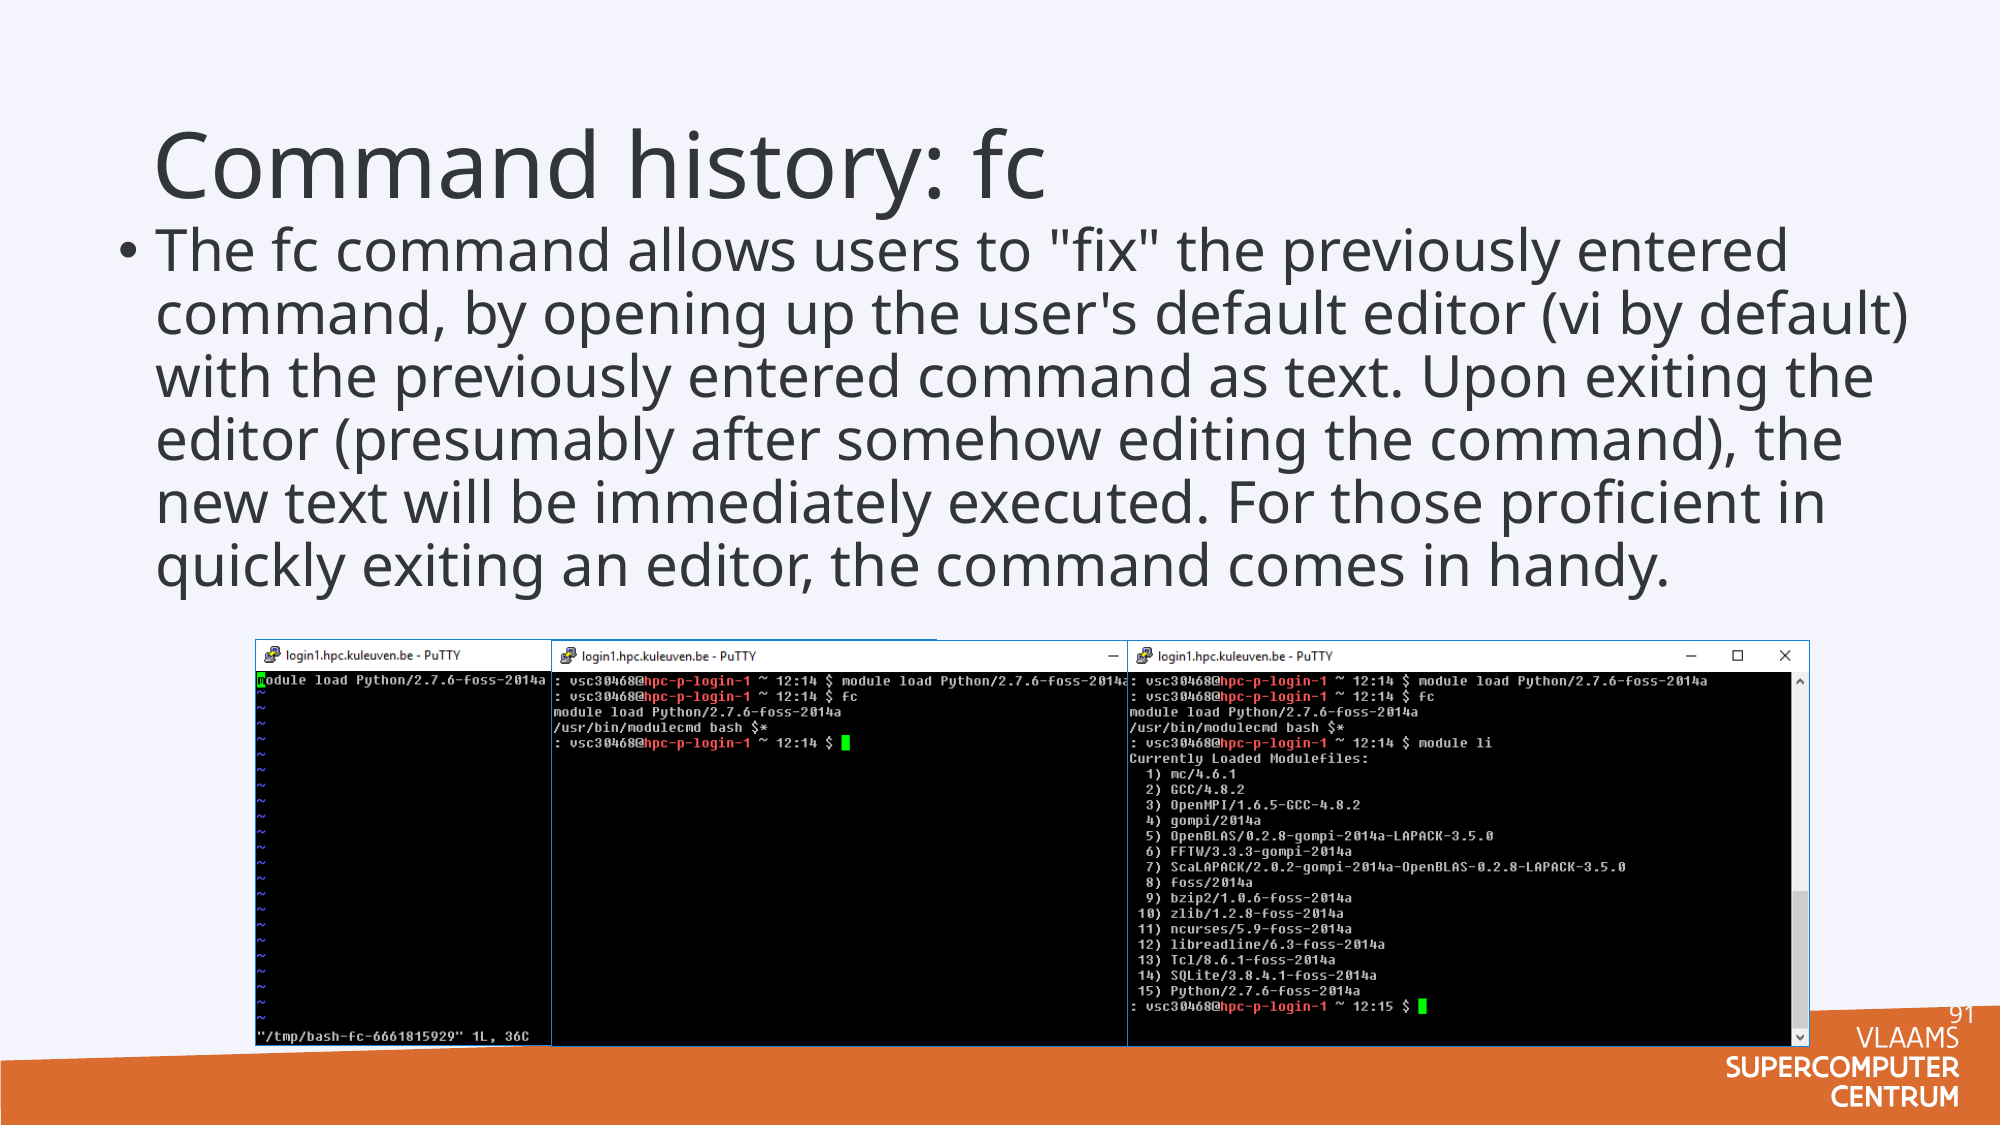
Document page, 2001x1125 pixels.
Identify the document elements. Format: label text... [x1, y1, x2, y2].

list The fc command allows users to "fix" the previously entered command, by opening up the user's default editor (vi by default) with the previously entered command as text. Upon exiting the editor (presumably after somehow editing the command), the new text will be immediately executed. For those proficient in quickly exiting an editor, the command comes in handy. [118, 221, 1941, 948]
picture [255, 639, 1960, 1117]
slide_number 91 [1810, 992, 1993, 1040]
title Command history: fc [137, 59, 1863, 221]
